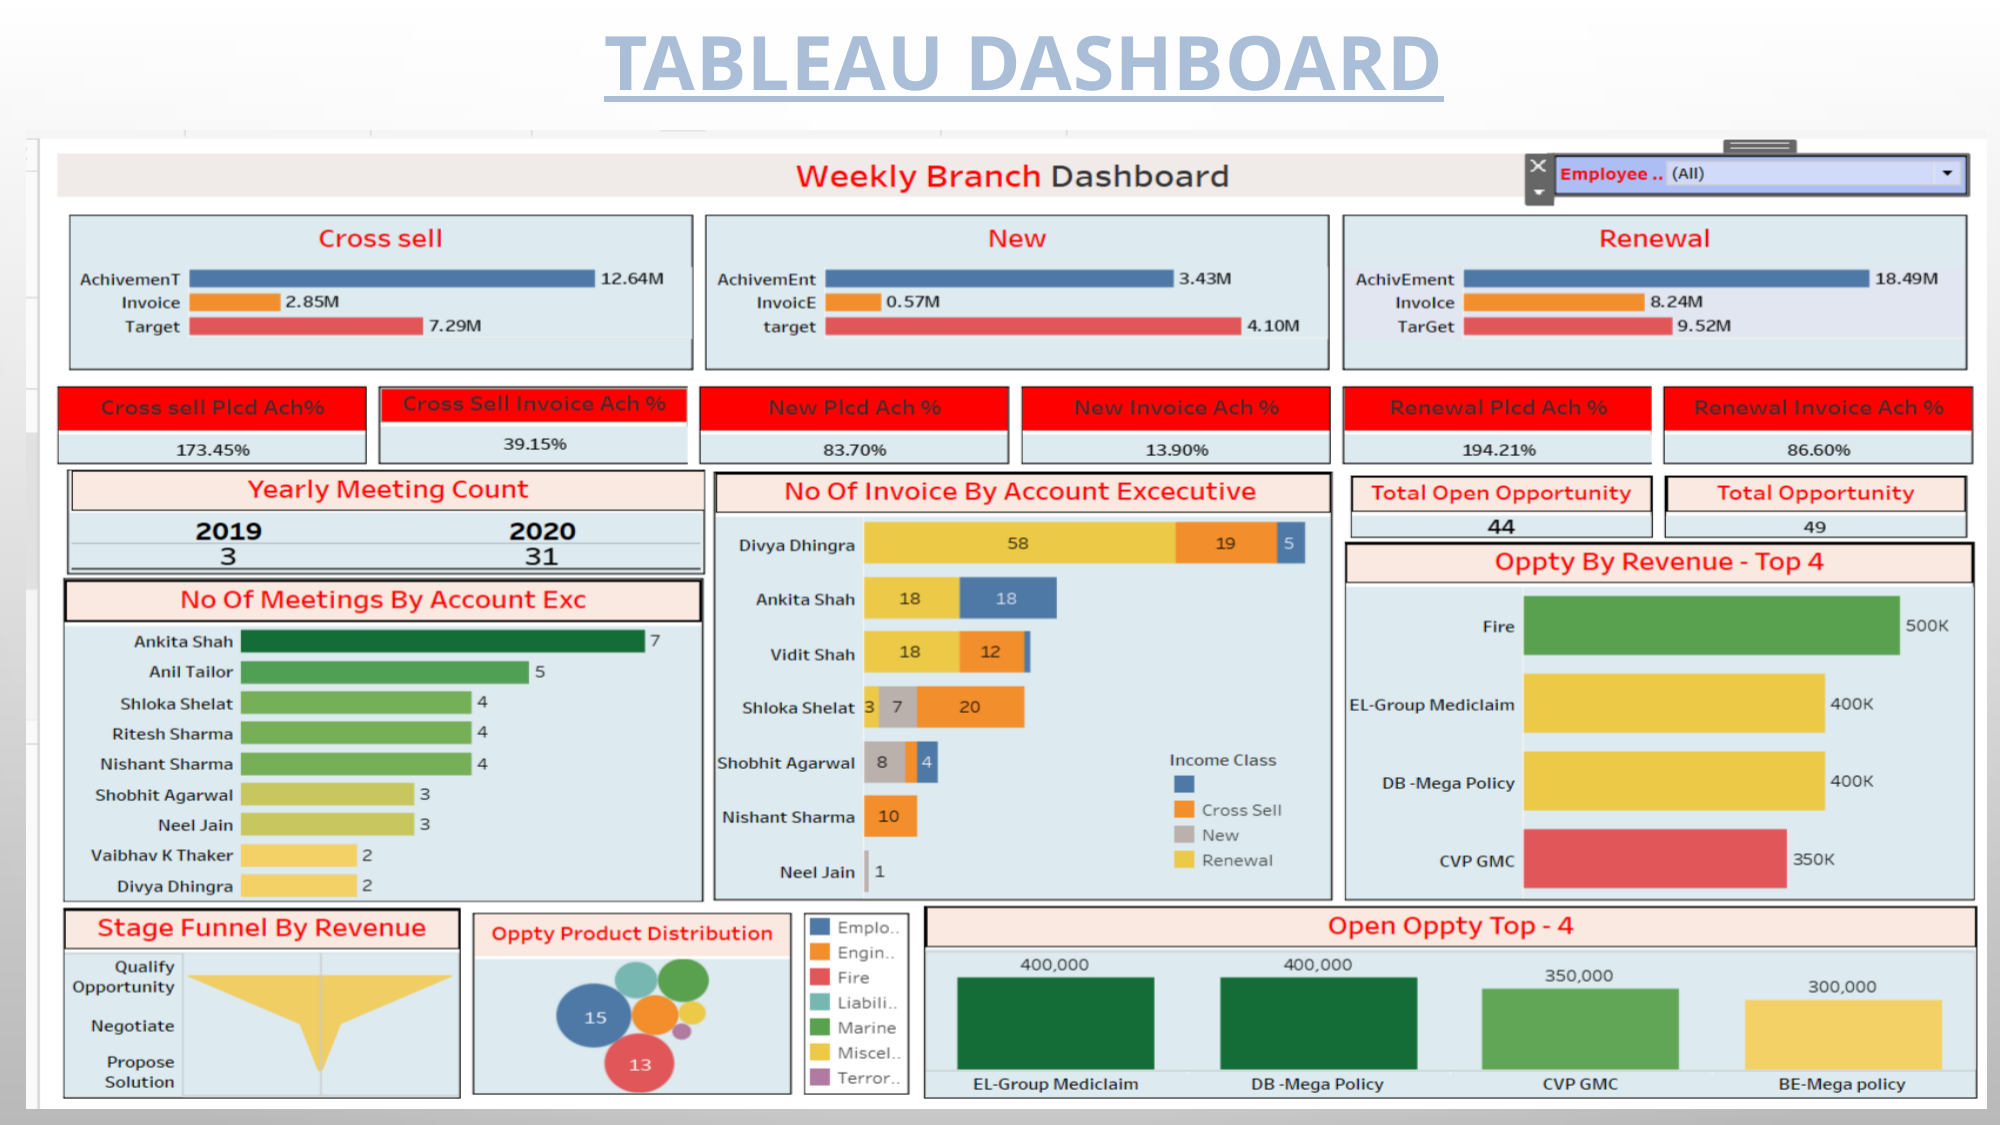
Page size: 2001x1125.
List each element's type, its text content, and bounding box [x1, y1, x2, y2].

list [26, 129, 1987, 1110]
title TABLEAU DASHBOARD [218, 15, 1831, 118]
picture [0, 0, 2000, 1125]
